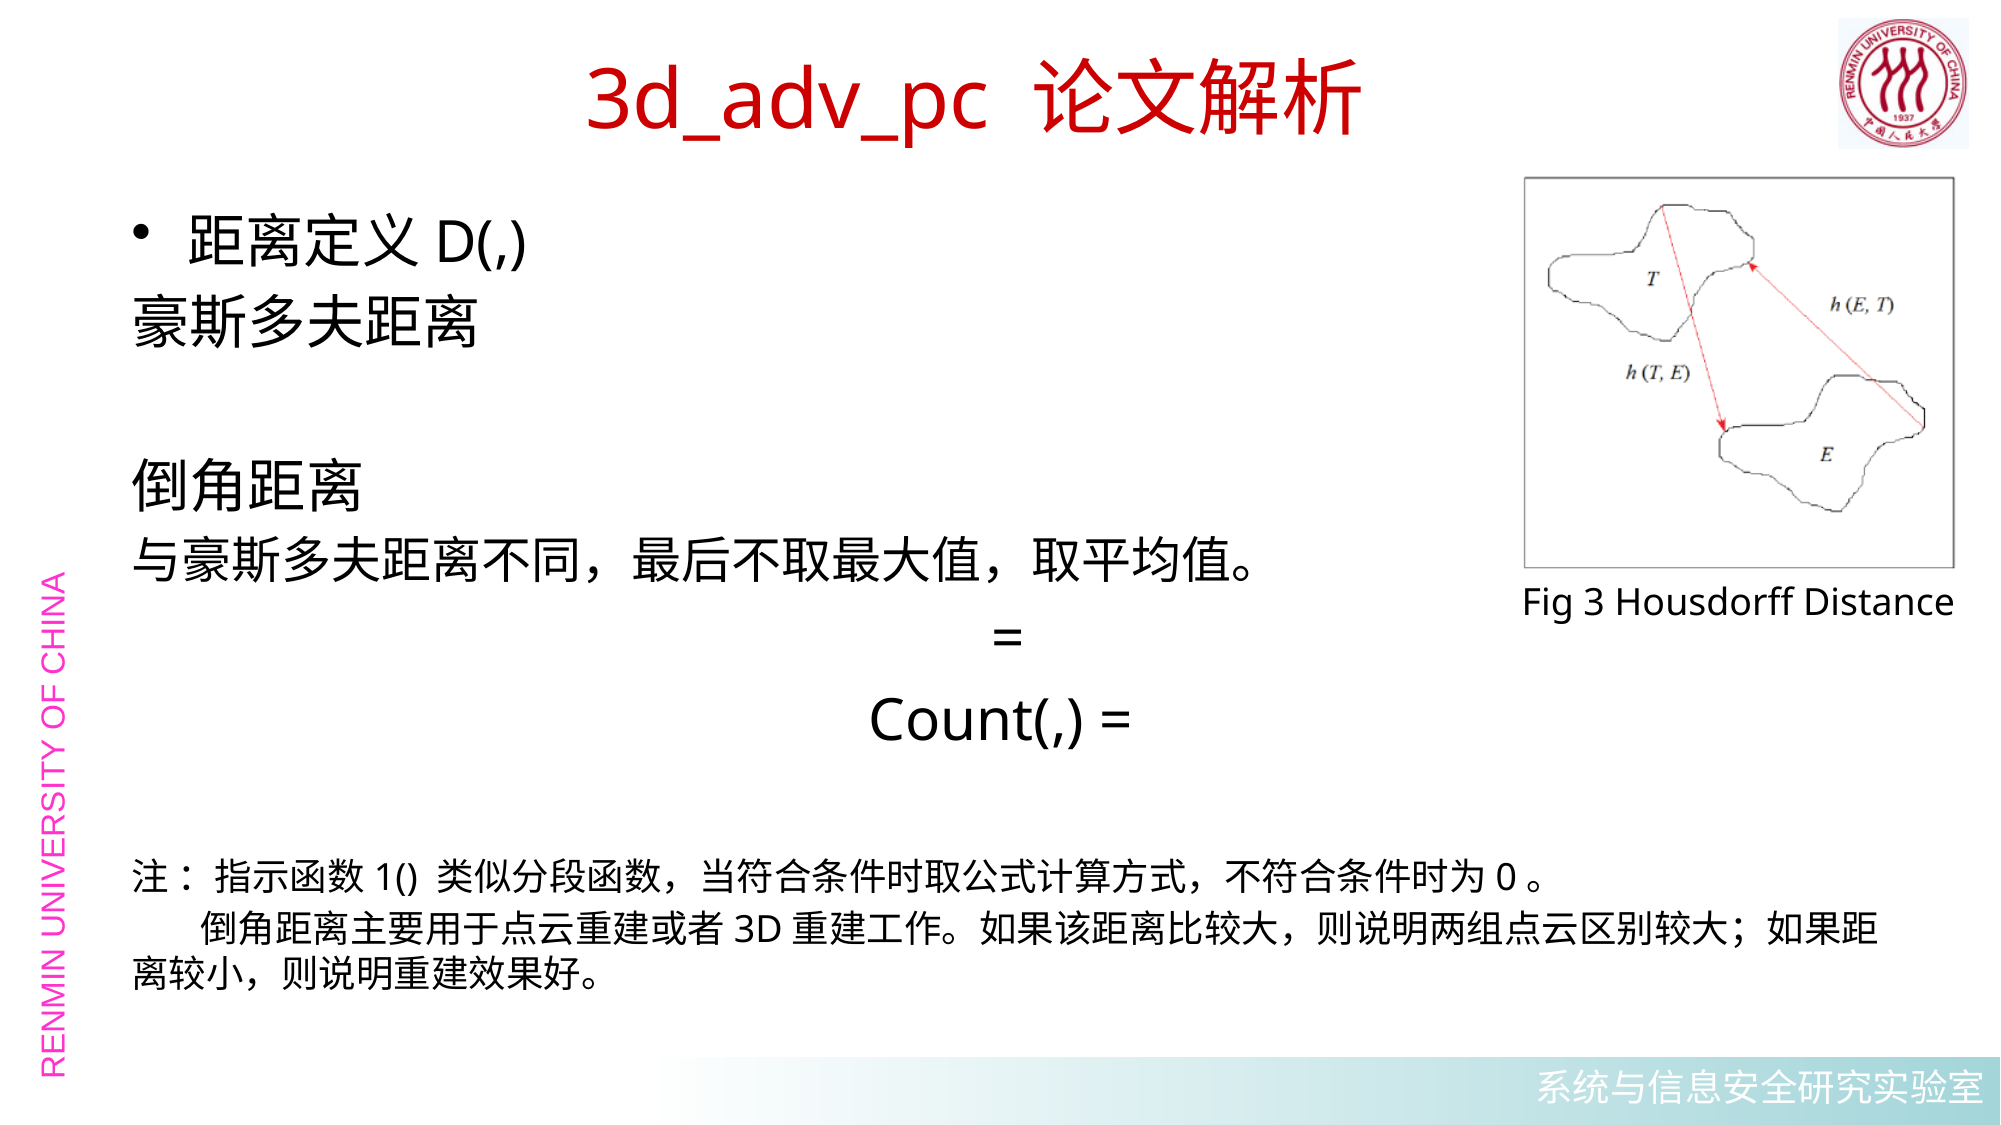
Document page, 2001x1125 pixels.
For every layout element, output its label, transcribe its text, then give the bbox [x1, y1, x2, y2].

picture [1838, 18, 1969, 149]
text_box Fig 3 Housdorff Distance [1506, 571, 1971, 631]
picture [1517, 172, 1960, 572]
title 3d_adv_pc 论文解析 [83, 37, 1867, 173]
